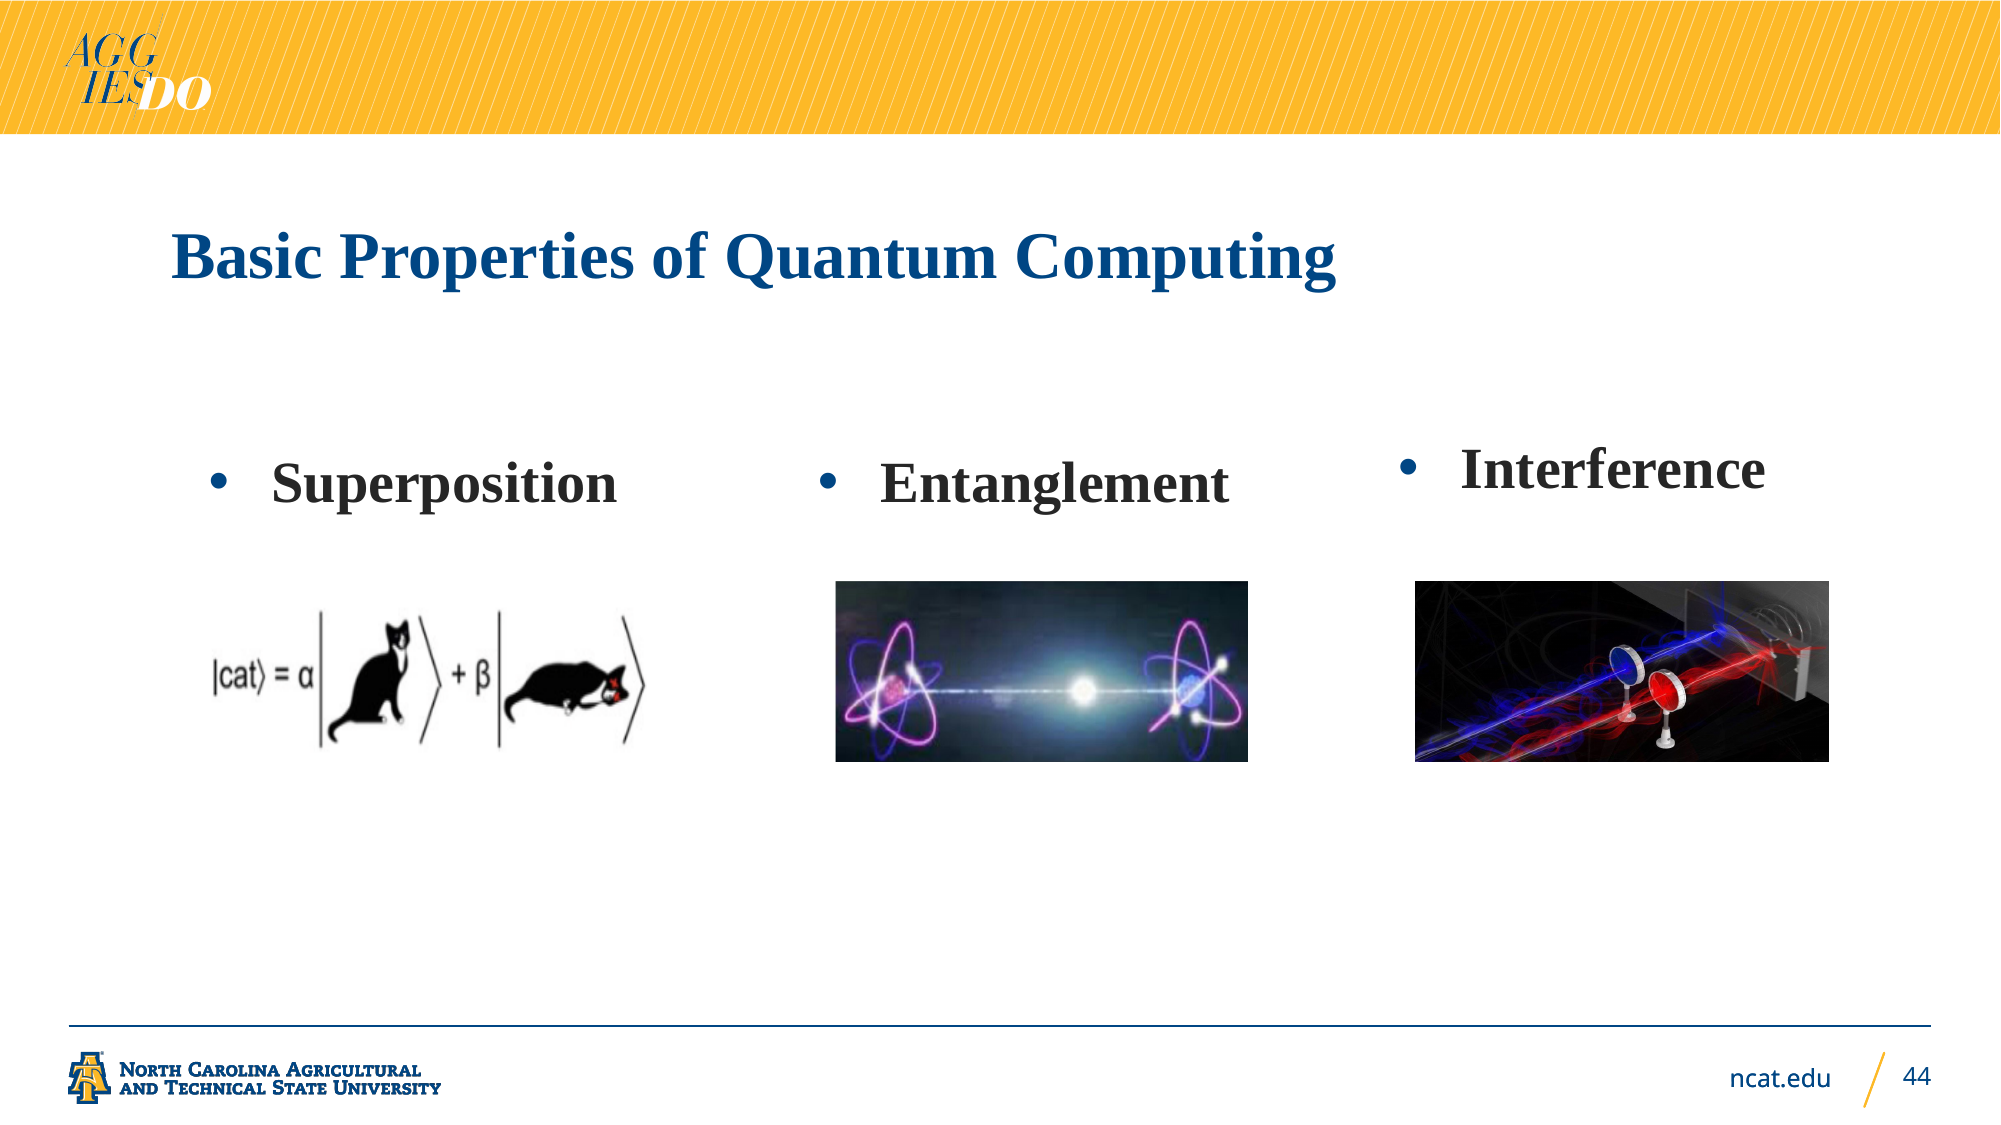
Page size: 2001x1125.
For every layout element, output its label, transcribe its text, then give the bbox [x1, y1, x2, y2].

slide_number 44 [1851, 1052, 1932, 1103]
picture [1414, 581, 1829, 762]
text_box Interference [1370, 430, 1829, 585]
list Superposition [181, 444, 639, 571]
picture [195, 581, 668, 762]
picture [68, 1051, 441, 1104]
picture [834, 581, 1249, 762]
text_box Entanglement [790, 444, 1248, 599]
title Basic Properties of Quantum Computing [156, 213, 1844, 306]
picture [63, 13, 211, 120]
